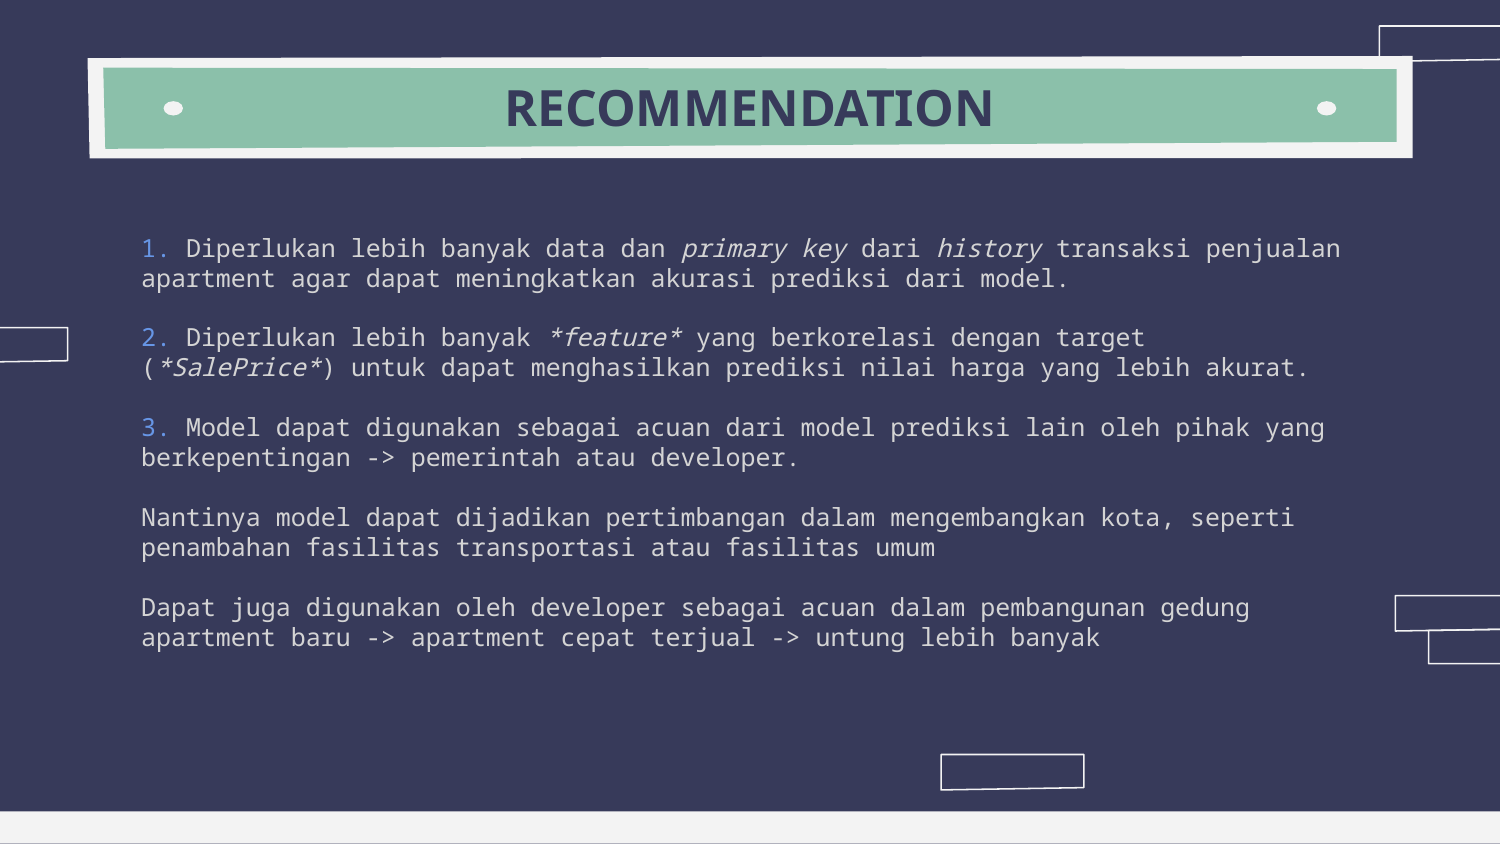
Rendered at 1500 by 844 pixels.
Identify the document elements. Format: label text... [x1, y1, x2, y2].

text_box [87, 55, 1413, 159]
text_box 1. Diperlukan lebih banyak data dan primary key dari history transaksi penjualan apartment agar dapat meningkatkan akurasi prediksi dari model. 2. Diperlukan lebih banyak *feature* yang berkorelasi dengan target (*SalePrice*) untuk dapat menghasilkan prediksi nilai harga yang lebih akurat. 3. Model dapat digunakan sebagai acuan dari model prediksi lain oleh pihak yang berkepentingan -> pemerintah atau developer. Nantinya model dapat dijadikan pertimbangan dalam mengembangkan kota, seperti penambahan fasilitas transportasi atau fasilitas umum Dapat juga digunakan oleh developer sebagai acuan dalam pembangunan gedung apartment baru -> apartment cepat terjual -> untung lebih banyak [103, 189, 1368, 695]
